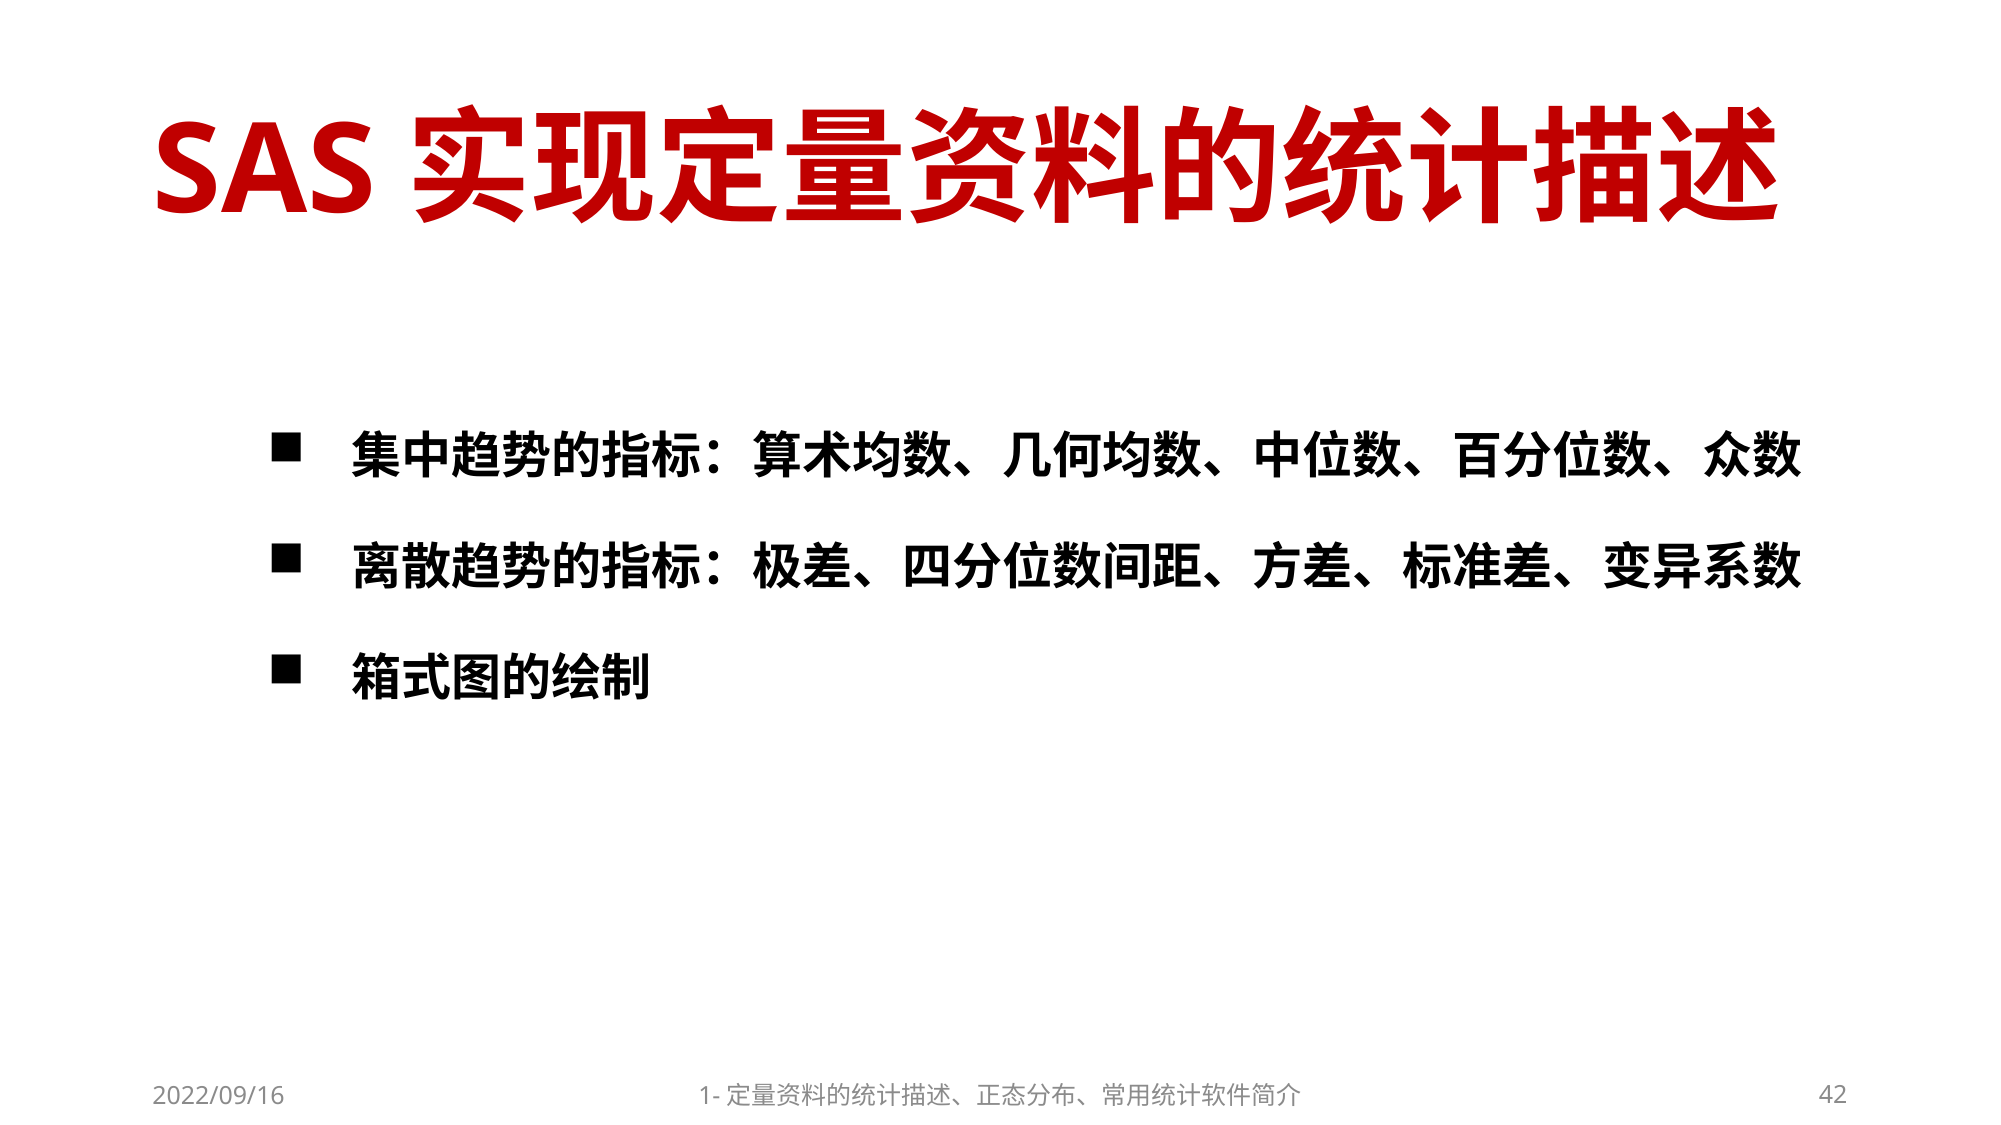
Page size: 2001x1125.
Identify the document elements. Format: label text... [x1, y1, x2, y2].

text_box 集中趋势的指标：算术均数、几何均数、中位数、百分位数、众数 离散趋势的指标：极差、四分位数间距、方差、标准差、变异系数 箱式图的绘制 [252, 386, 1848, 739]
footer 1-定量资料的统计描述、正态分布、常用统计软件简介 [644, 1065, 1356, 1125]
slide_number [137, 1065, 588, 1125]
slide_number 42 [1412, 1065, 1863, 1125]
title SAS实现定量资料的统计描述 [137, 94, 1863, 248]
